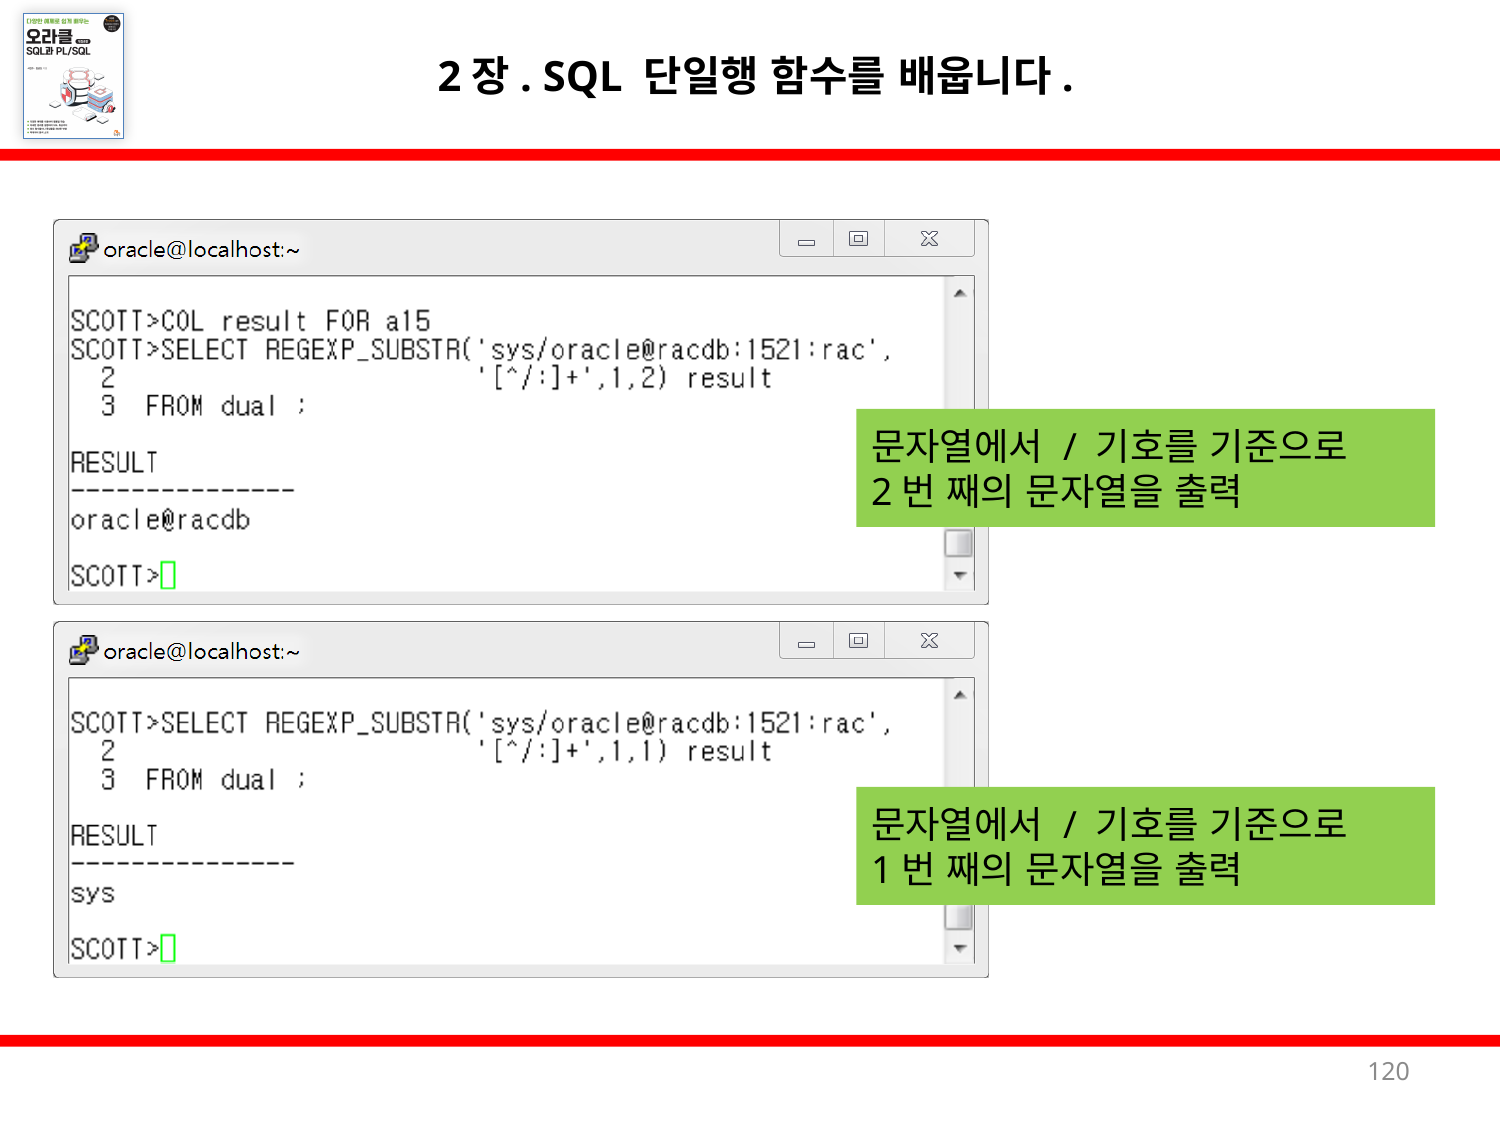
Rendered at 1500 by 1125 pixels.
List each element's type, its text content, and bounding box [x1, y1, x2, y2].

slide_number 120 [1074, 1042, 1425, 1103]
text_box 2장. SQL 단일행 함수를 배웁니다. [252, 0, 1260, 151]
text_box [0, 1033, 1500, 1049]
picture [52, 621, 990, 978]
picture [23, 13, 125, 140]
text_box 문자열에서 / 기호를 기준으로 1번 째의 문자열을 출력 [994, 785, 1437, 907]
text_box 문자열에서 / 기호를 기준으로 2번 째의 문자열을 출력 [994, 407, 1437, 529]
text_box [0, 147, 1500, 163]
picture [52, 219, 990, 605]
